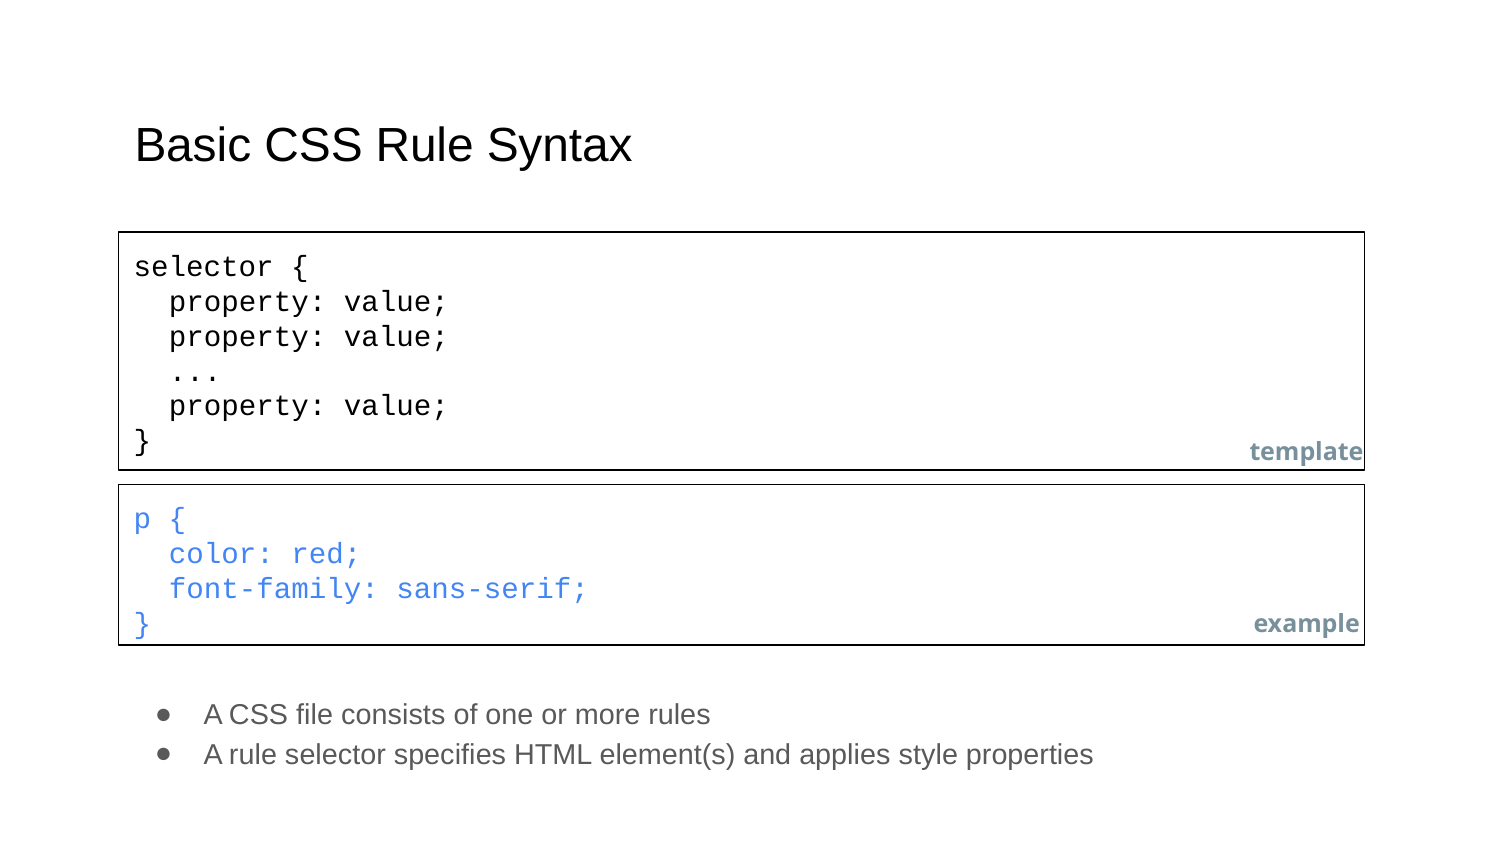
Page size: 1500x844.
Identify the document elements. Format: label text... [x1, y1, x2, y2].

text_box p { color: red; font-family: sans-serif; } [118, 484, 1365, 646]
text_box example [1231, 568, 1382, 676]
list A CSS file consists of one or more rules A rule selector specifies HTML element(s) and applies style properties [119, 675, 1381, 786]
text_box selector { property: value; property: value; ... property: value; } [118, 231, 1365, 471]
title Basic CSS Rule Syntax [119, 98, 1381, 187]
text_box template [1231, 398, 1382, 502]
